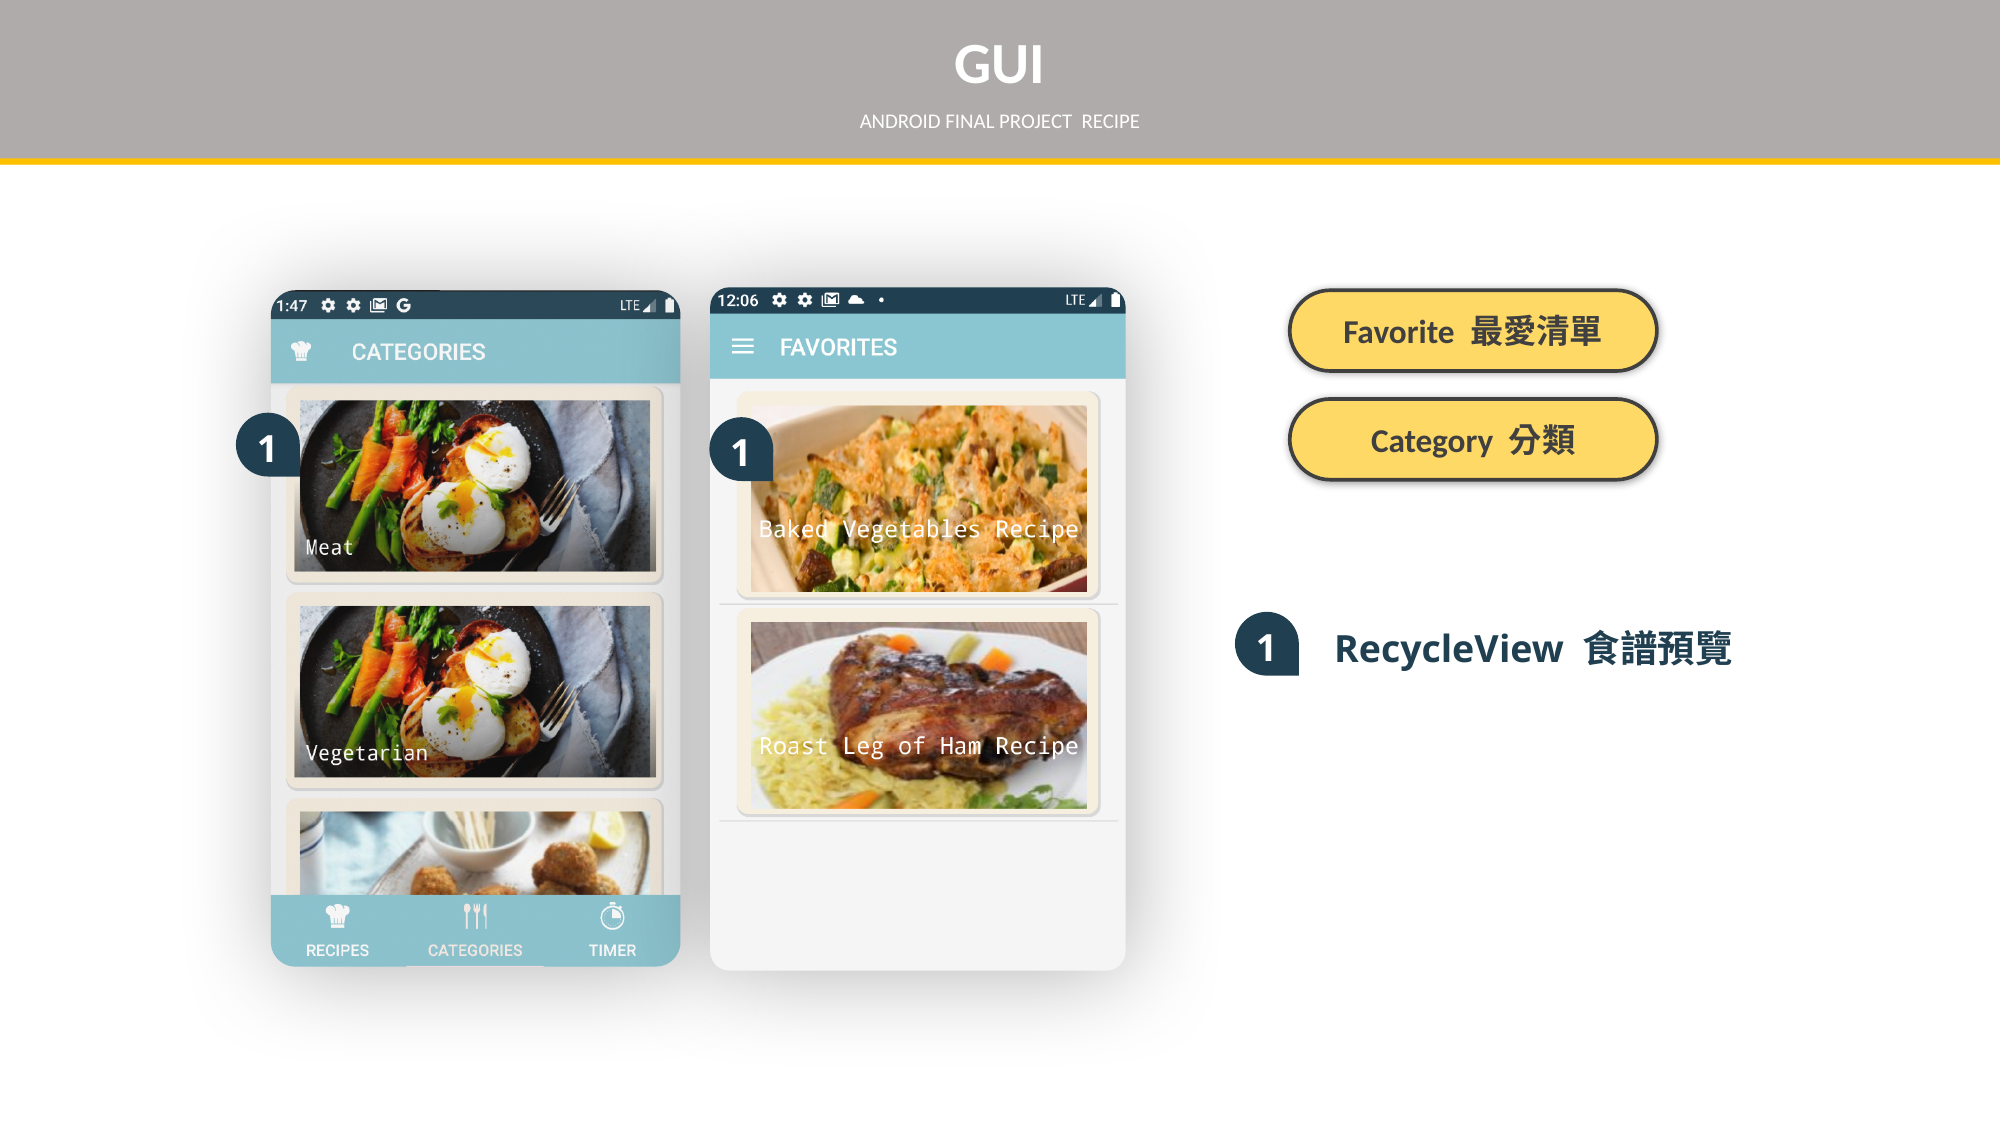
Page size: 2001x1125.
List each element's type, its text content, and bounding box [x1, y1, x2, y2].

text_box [235, 412, 306, 478]
picture [270, 290, 681, 967]
text_box Favorite 最愛清單 [1288, 289, 1658, 373]
text_box Category 分類 [1288, 397, 1658, 481]
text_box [709, 417, 780, 483]
picture [710, 287, 1126, 971]
text_box GUI ANDROID FINAL PROJECT RECIPE [0, 0, 2000, 159]
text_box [1234, 611, 1782, 679]
